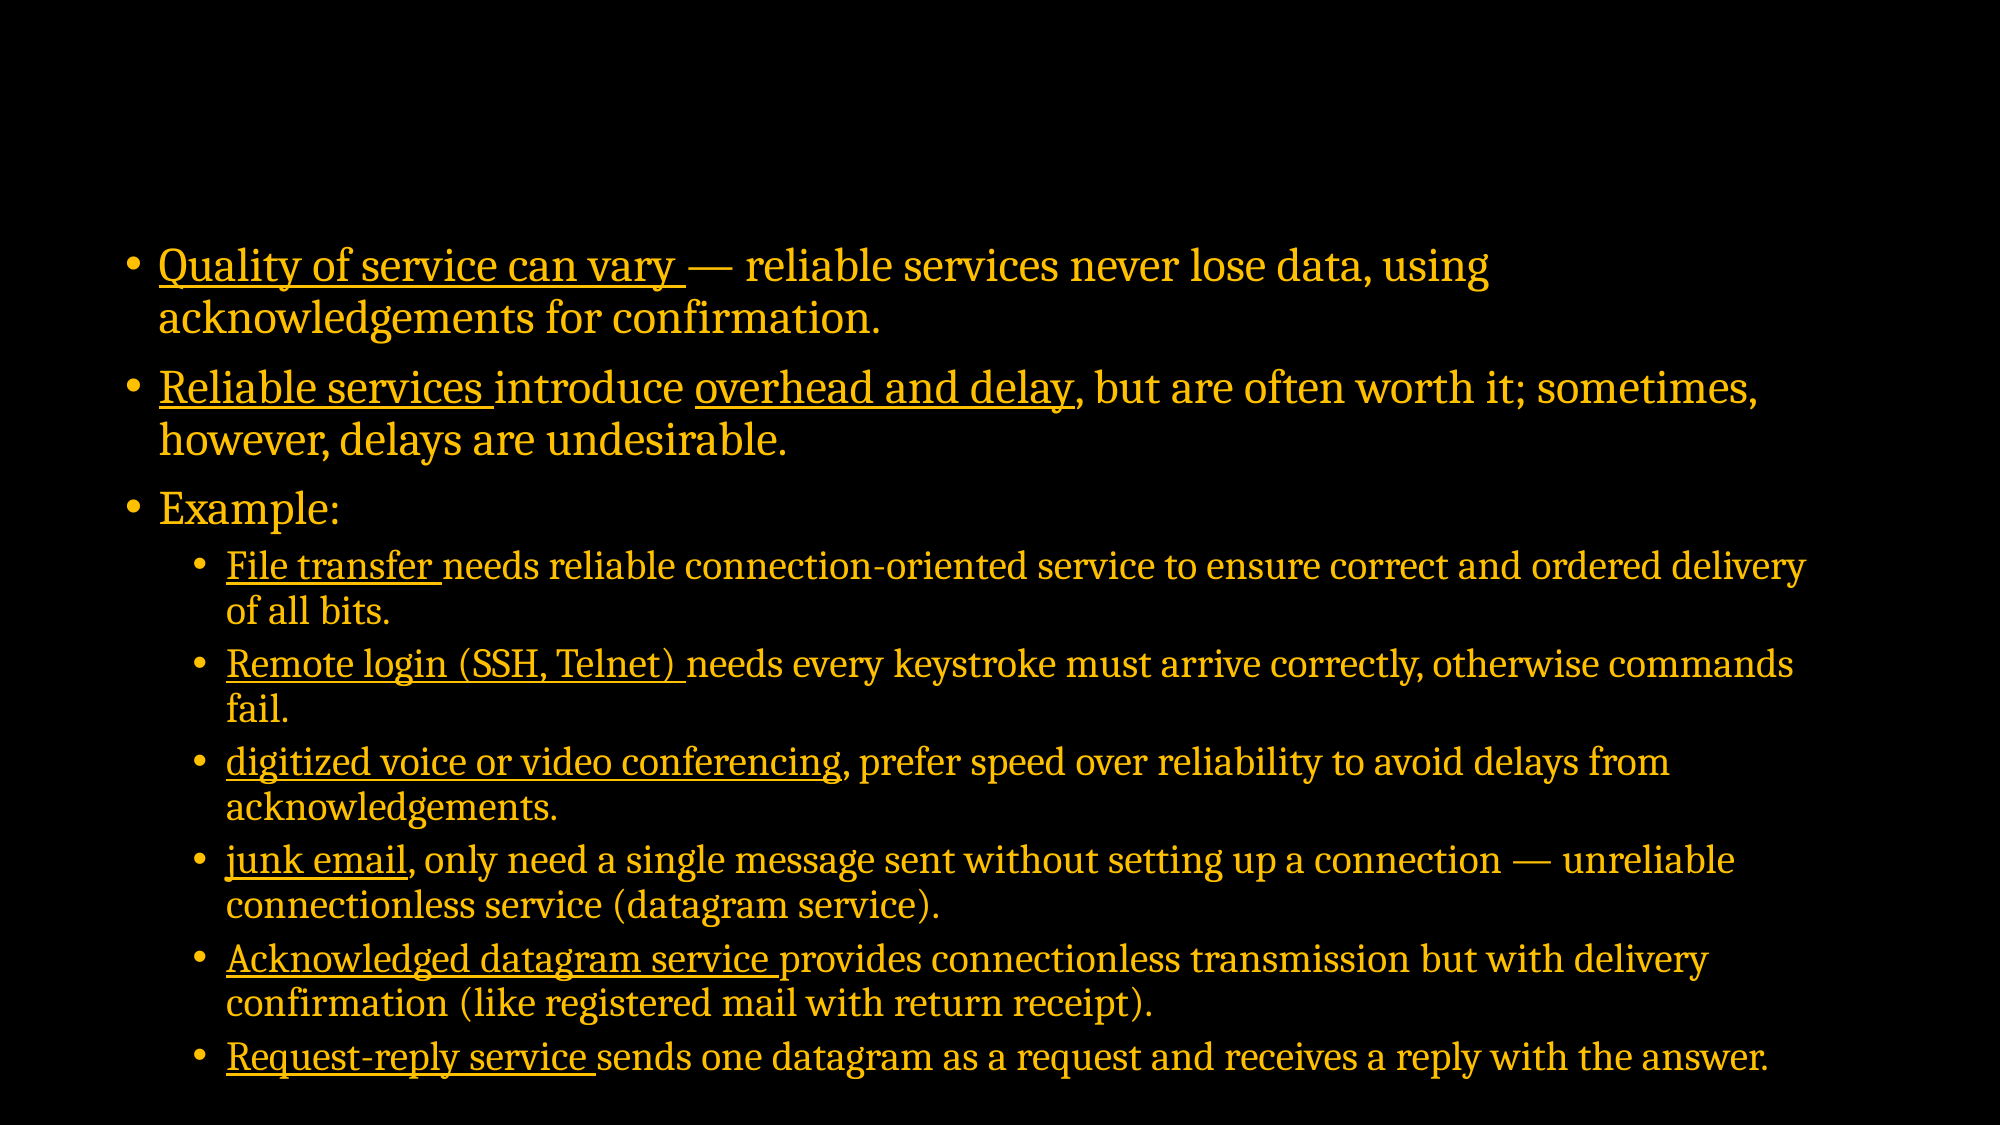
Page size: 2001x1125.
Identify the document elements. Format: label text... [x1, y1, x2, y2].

list Quality of service can vary — reliable services never lose data, using acknowledgements for confirmation. Reliable services introduce overhead and delay, but are often worth it; sometimes, however, delays are undesirable. Example: File transfer needs reliable connection-oriented service to ensure correct and ordered delivery of all bits. Remote login (SSH, Telnet) needs every keystroke must arrive correctly, otherwise commands fail. digitized voice or video conferencing, prefer speed over reliability to avoid delays from acknowledgements. junk email, only need a single message sent without setting up a connection — unreliable connectionless service (datagram service). Acknowledged datagram service provides connectionless transmission but with delivery confirmation (like registered mail with return receipt). Request-reply service sends one datagram as a request and receives a reply with the answer. [110, 232, 1863, 1092]
